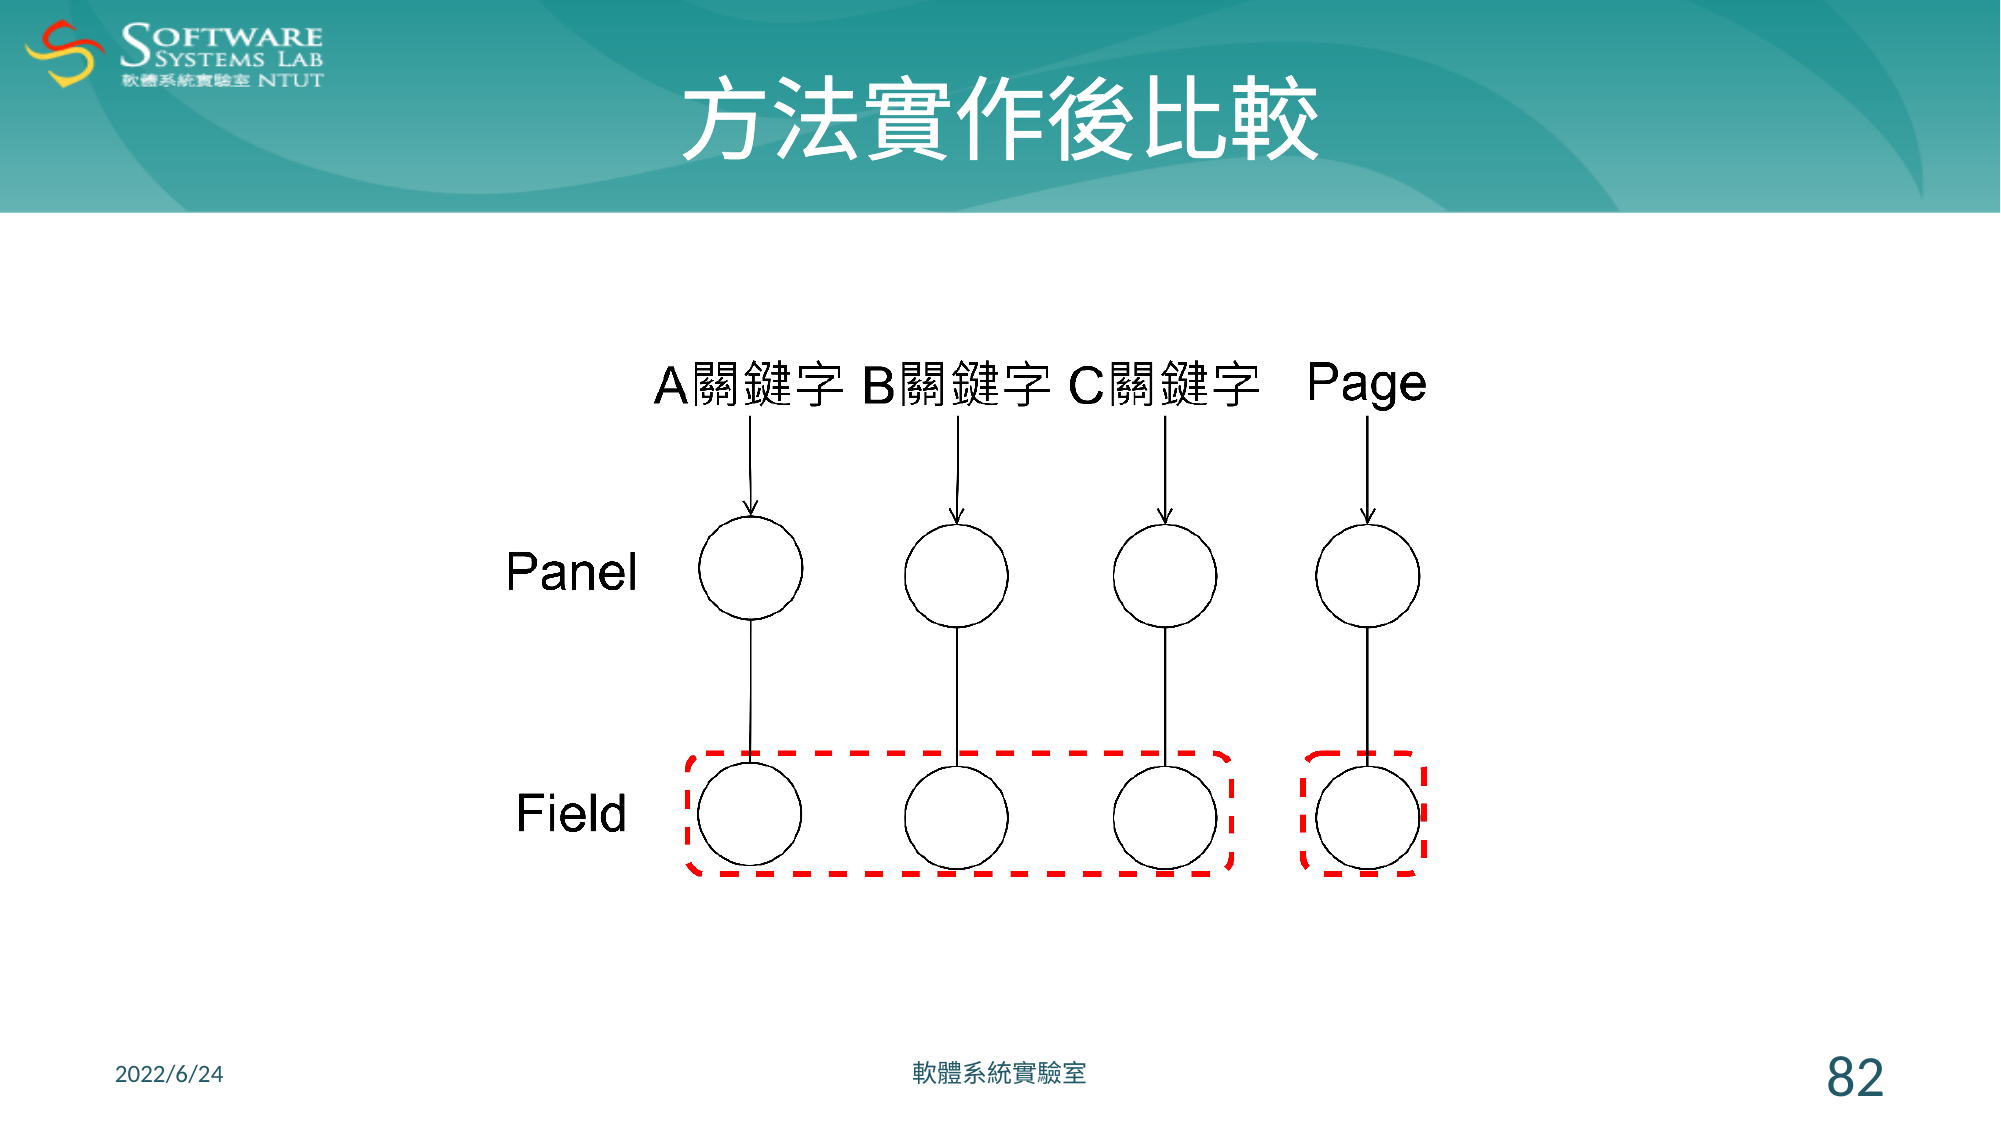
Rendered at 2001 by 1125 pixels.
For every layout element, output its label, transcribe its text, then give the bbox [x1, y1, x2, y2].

title 方法實作後比較 [99, 22, 1901, 211]
picture [0, 0, 2001, 1125]
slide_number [99, 1042, 567, 1103]
footer 軟體系統實驗室 [683, 1042, 1317, 1103]
slide_number 82 [1433, 1042, 1900, 1103]
